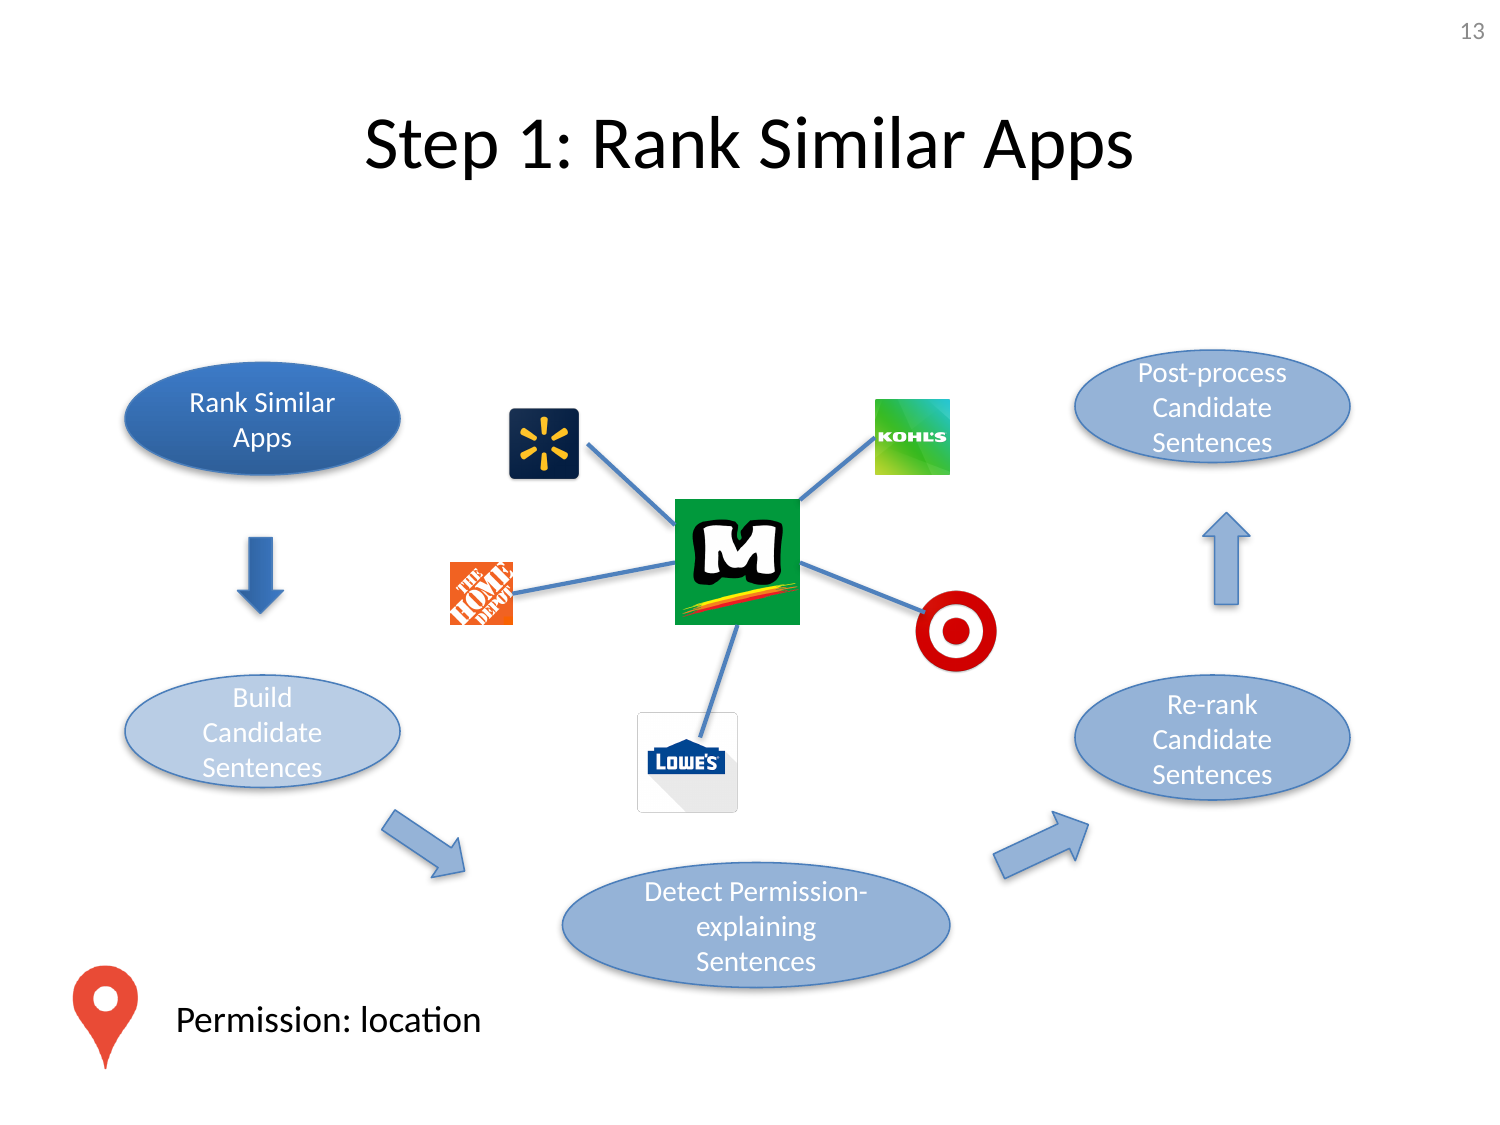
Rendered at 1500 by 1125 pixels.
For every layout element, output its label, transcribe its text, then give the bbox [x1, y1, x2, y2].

picture [637, 712, 738, 813]
picture [912, 587, 1001, 676]
text_box Post-process Candidate Sentences [1074, 349, 1351, 464]
picture [874, 399, 951, 476]
text_box [381, 809, 466, 879]
slide_number 13 [1149, 0, 1500, 60]
text_box [1202, 511, 1251, 606]
picture [449, 562, 513, 626]
picture [49, 962, 161, 1074]
text_box Detect Permission-explaining Sentences [561, 861, 951, 989]
text_box Rank Similar Apps [124, 361, 401, 476]
text_box [992, 810, 1090, 880]
title Step 1: Rank Similar Apps [75, 45, 1425, 233]
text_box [699, 624, 738, 738]
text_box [512, 562, 676, 594]
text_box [587, 443, 676, 526]
text_box [236, 536, 285, 614]
text_box Build Candidate Sentences [124, 674, 401, 789]
picture [674, 499, 801, 626]
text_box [799, 562, 926, 613]
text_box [799, 437, 876, 501]
text_box Re-rank Candidate Sentences [1074, 674, 1351, 801]
text_box Permission: location [165, 987, 498, 1048]
picture [499, 399, 588, 488]
